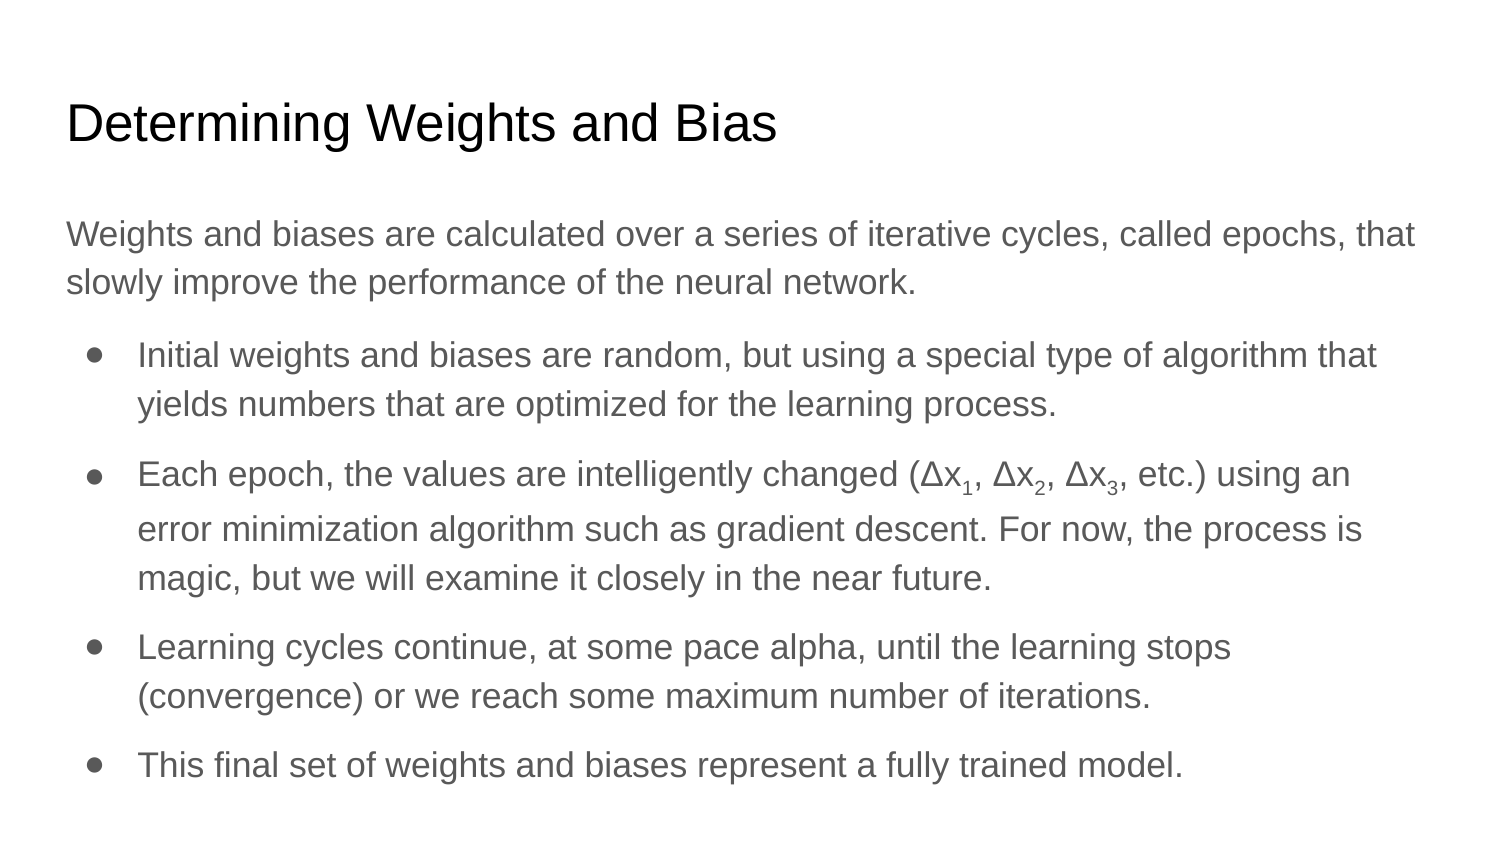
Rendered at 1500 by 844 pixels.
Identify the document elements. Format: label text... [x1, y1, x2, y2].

title Determining Weights and Bias [51, 72, 1449, 167]
list Weights and biases are calculated over a series of iterative cycles, called epochs, that slowly improve the performance of the neural network. Initial weights and biases are random, but using a special type of algorithm that yields numbers that are optimized for the learning process. Each epoch, the values are intelligently changed (Δx1, Δx2, Δx3, etc.) using an error minimization algorithm such as gradient descent. For now, the process is magic, but we will examine it closely in the near future. Learning cycles continue, at some pace alpha, until the learning stops (convergence) or we reach some maximum number of iterations. This final set of weights and biases represent a fully trained model. [51, 189, 1449, 800]
